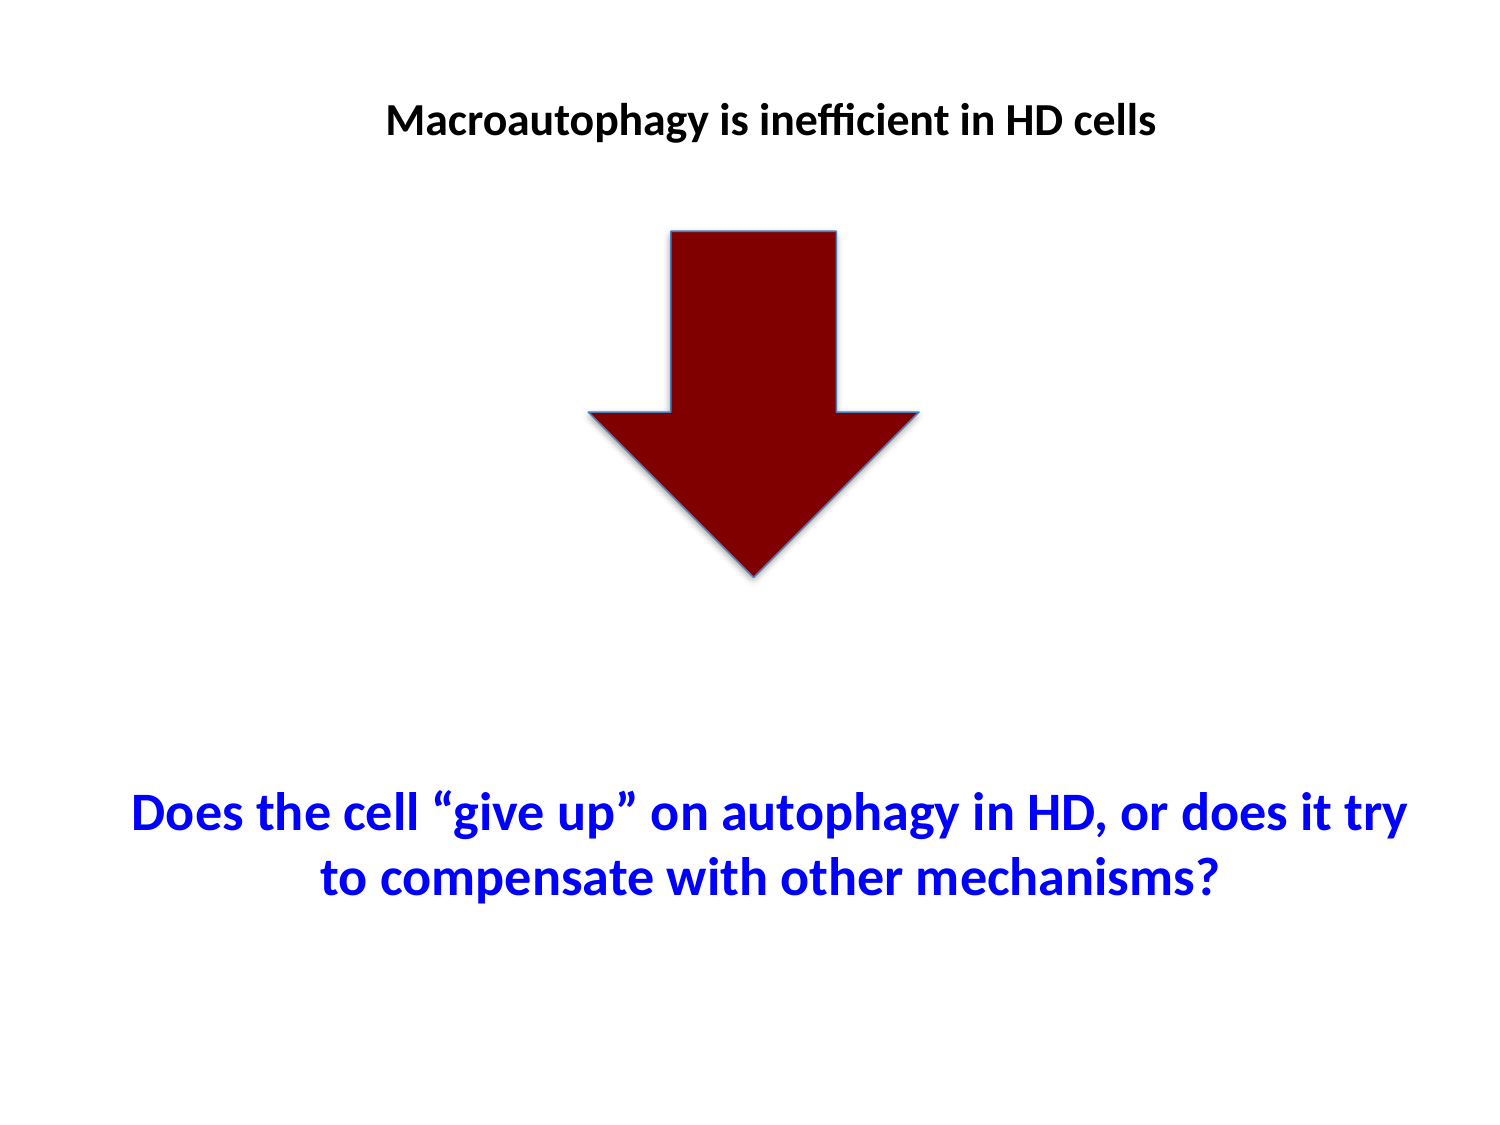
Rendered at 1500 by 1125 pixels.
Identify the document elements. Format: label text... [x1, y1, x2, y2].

text_box Macroautophagy is inefficient in HD cells [370, 82, 1172, 152]
text_box [587, 230, 920, 578]
text_box Does the cell “give up” on autophagy in HD, or does it try to compensate with other mechanisms? [110, 768, 1433, 914]
